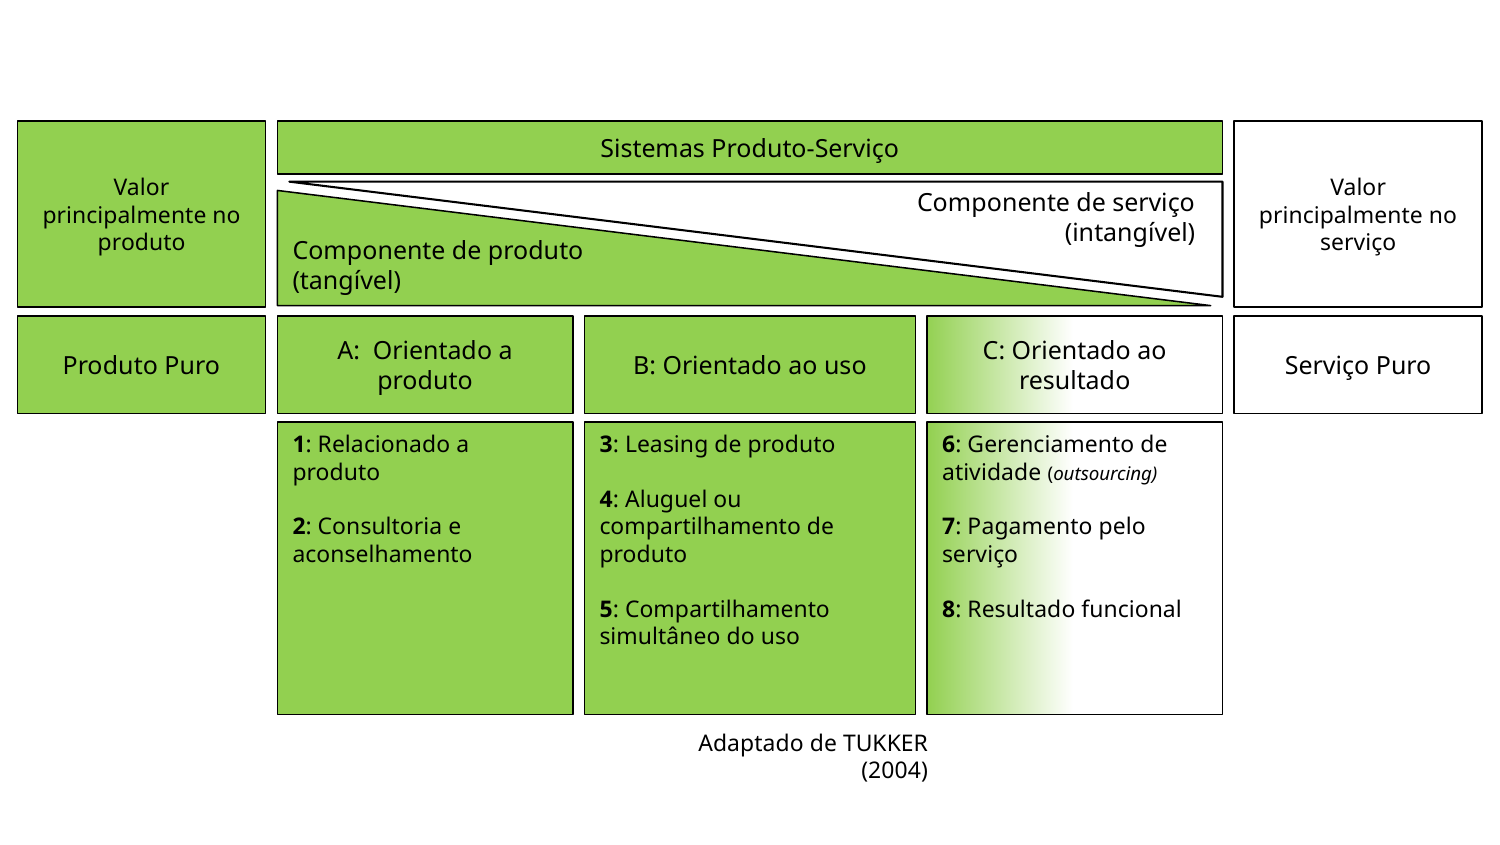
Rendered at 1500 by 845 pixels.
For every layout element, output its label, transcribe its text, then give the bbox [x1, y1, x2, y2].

text_box C: Orientado ao resultado [927, 315, 1223, 414]
text_box Valor principalmente no produto [17, 121, 266, 307]
text_box Componente de serviço (intangível) [859, 189, 1211, 244]
text_box [277, 190, 1211, 306]
text_box Componente de produto (tangível) [277, 252, 629, 307]
text_box 1: Relacionado a produto 2: Consultoria e aconselhamento [277, 422, 573, 715]
text_box 6: Gerenciamento de atividade (outsourcing) 7: Pagamento pelo serviço 8: Resultado funcional [927, 422, 1223, 715]
text_box 3: Leasing de produto 4: Aluguel ou compartilhamento de produto 5: Compartilhamento simultâneo do uso [584, 422, 916, 715]
text_box Adaptado de TUKKER (2004) [629, 721, 944, 791]
text_box [289, 181, 755, 240]
text_box [762, 240, 1223, 297]
text_box Produto Puro [17, 315, 266, 414]
text_box Serviço Puro [1234, 315, 1483, 414]
text_box A: Orientado a produto [277, 315, 573, 414]
text_box B: Orientado ao uso [584, 315, 916, 414]
text_box Sistemas Produto-Serviço [277, 121, 1223, 175]
text_box Valor principalmente no serviço [1234, 121, 1483, 307]
text_box [755, 181, 1223, 240]
